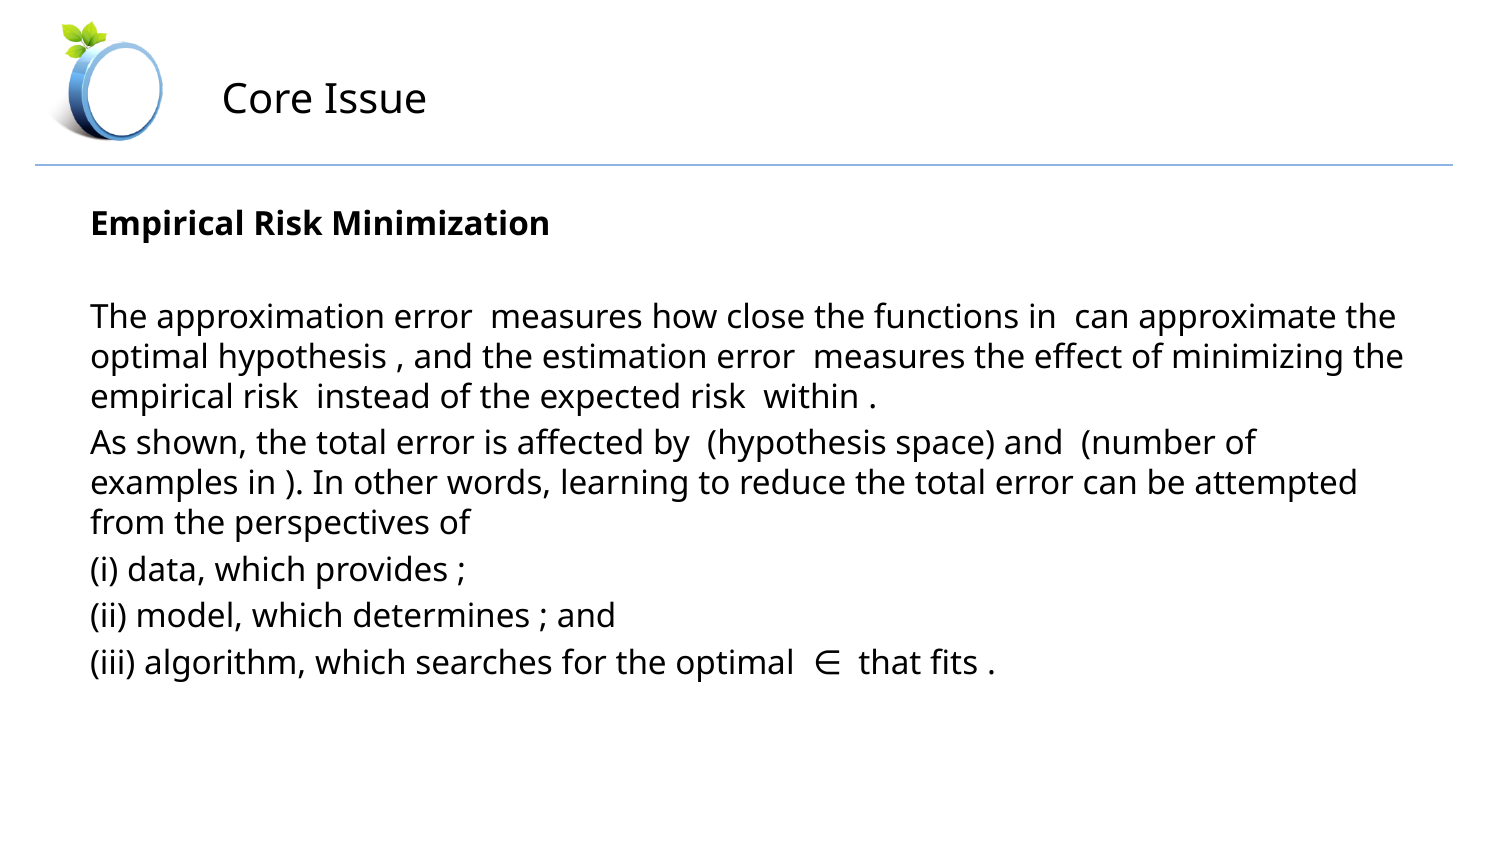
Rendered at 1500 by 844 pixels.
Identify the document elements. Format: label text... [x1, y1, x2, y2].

title Core Issue [206, 43, 1425, 151]
picture [29, 20, 174, 154]
